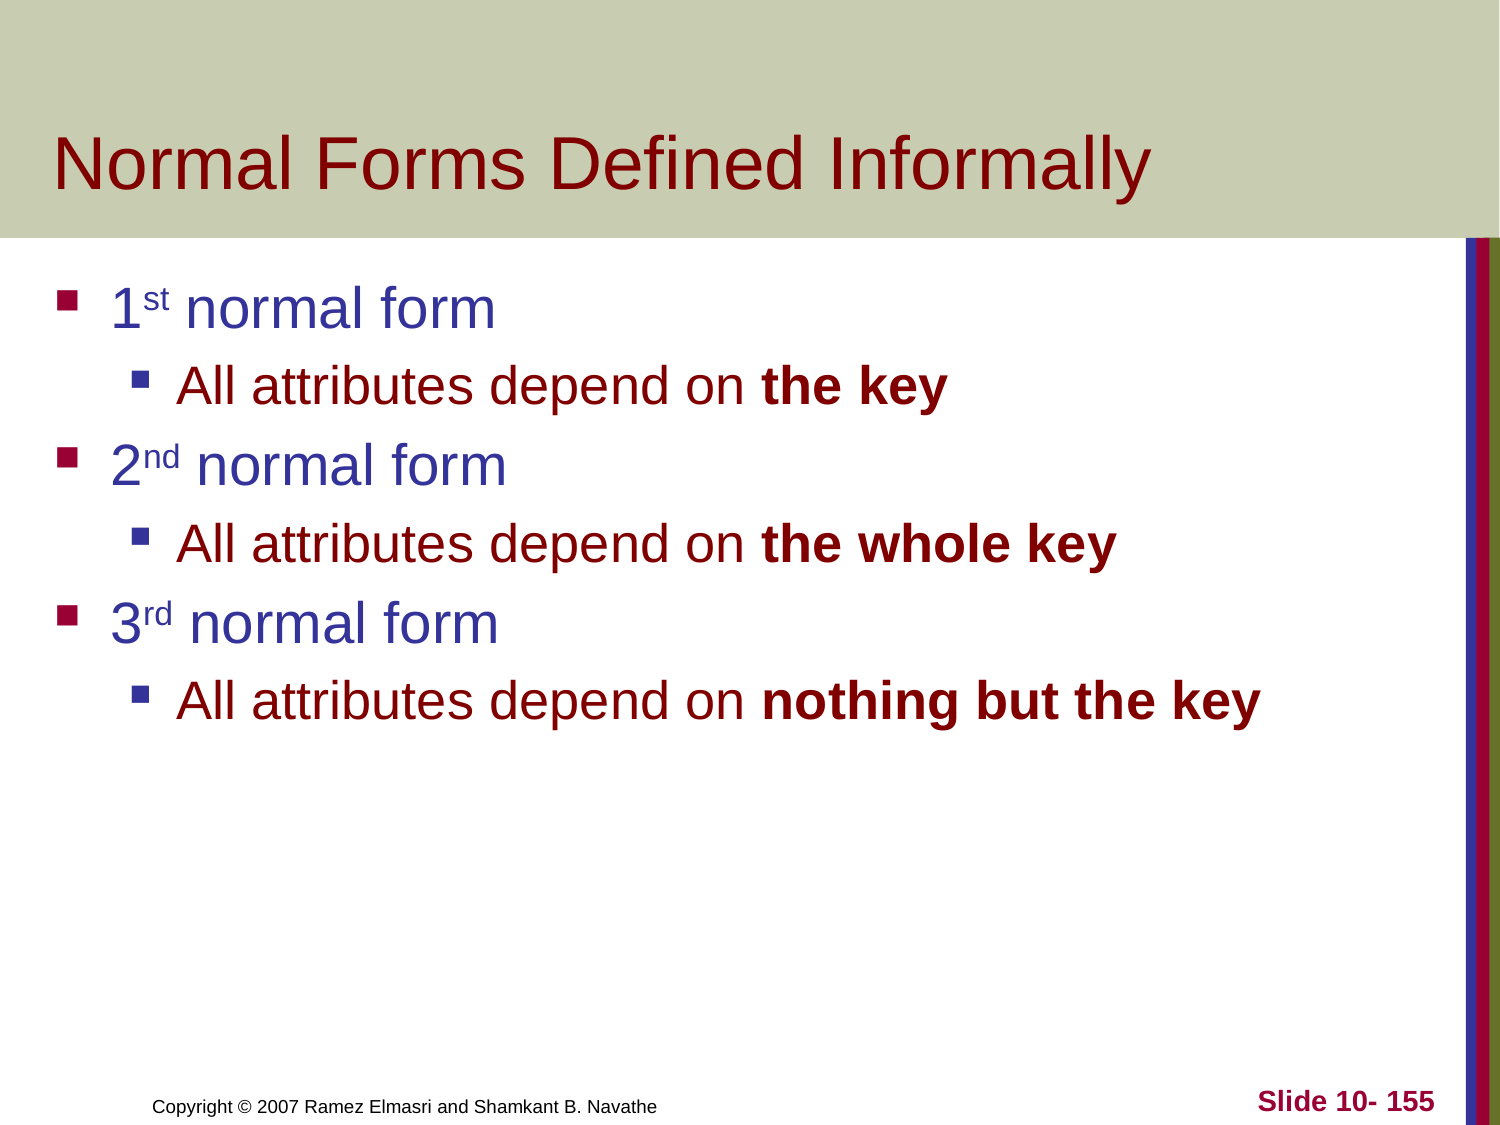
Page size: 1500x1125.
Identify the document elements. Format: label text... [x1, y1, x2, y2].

slide_number Slide 10- 155 [1137, 1049, 1451, 1125]
title Normal Forms Defined Informally [37, 49, 1317, 213]
list 1st normal form All attributes depend on the key 2nd normal form All attributes depend on the whole key 3rd normal form All attributes depend on nothing but the key [39, 262, 1401, 1013]
